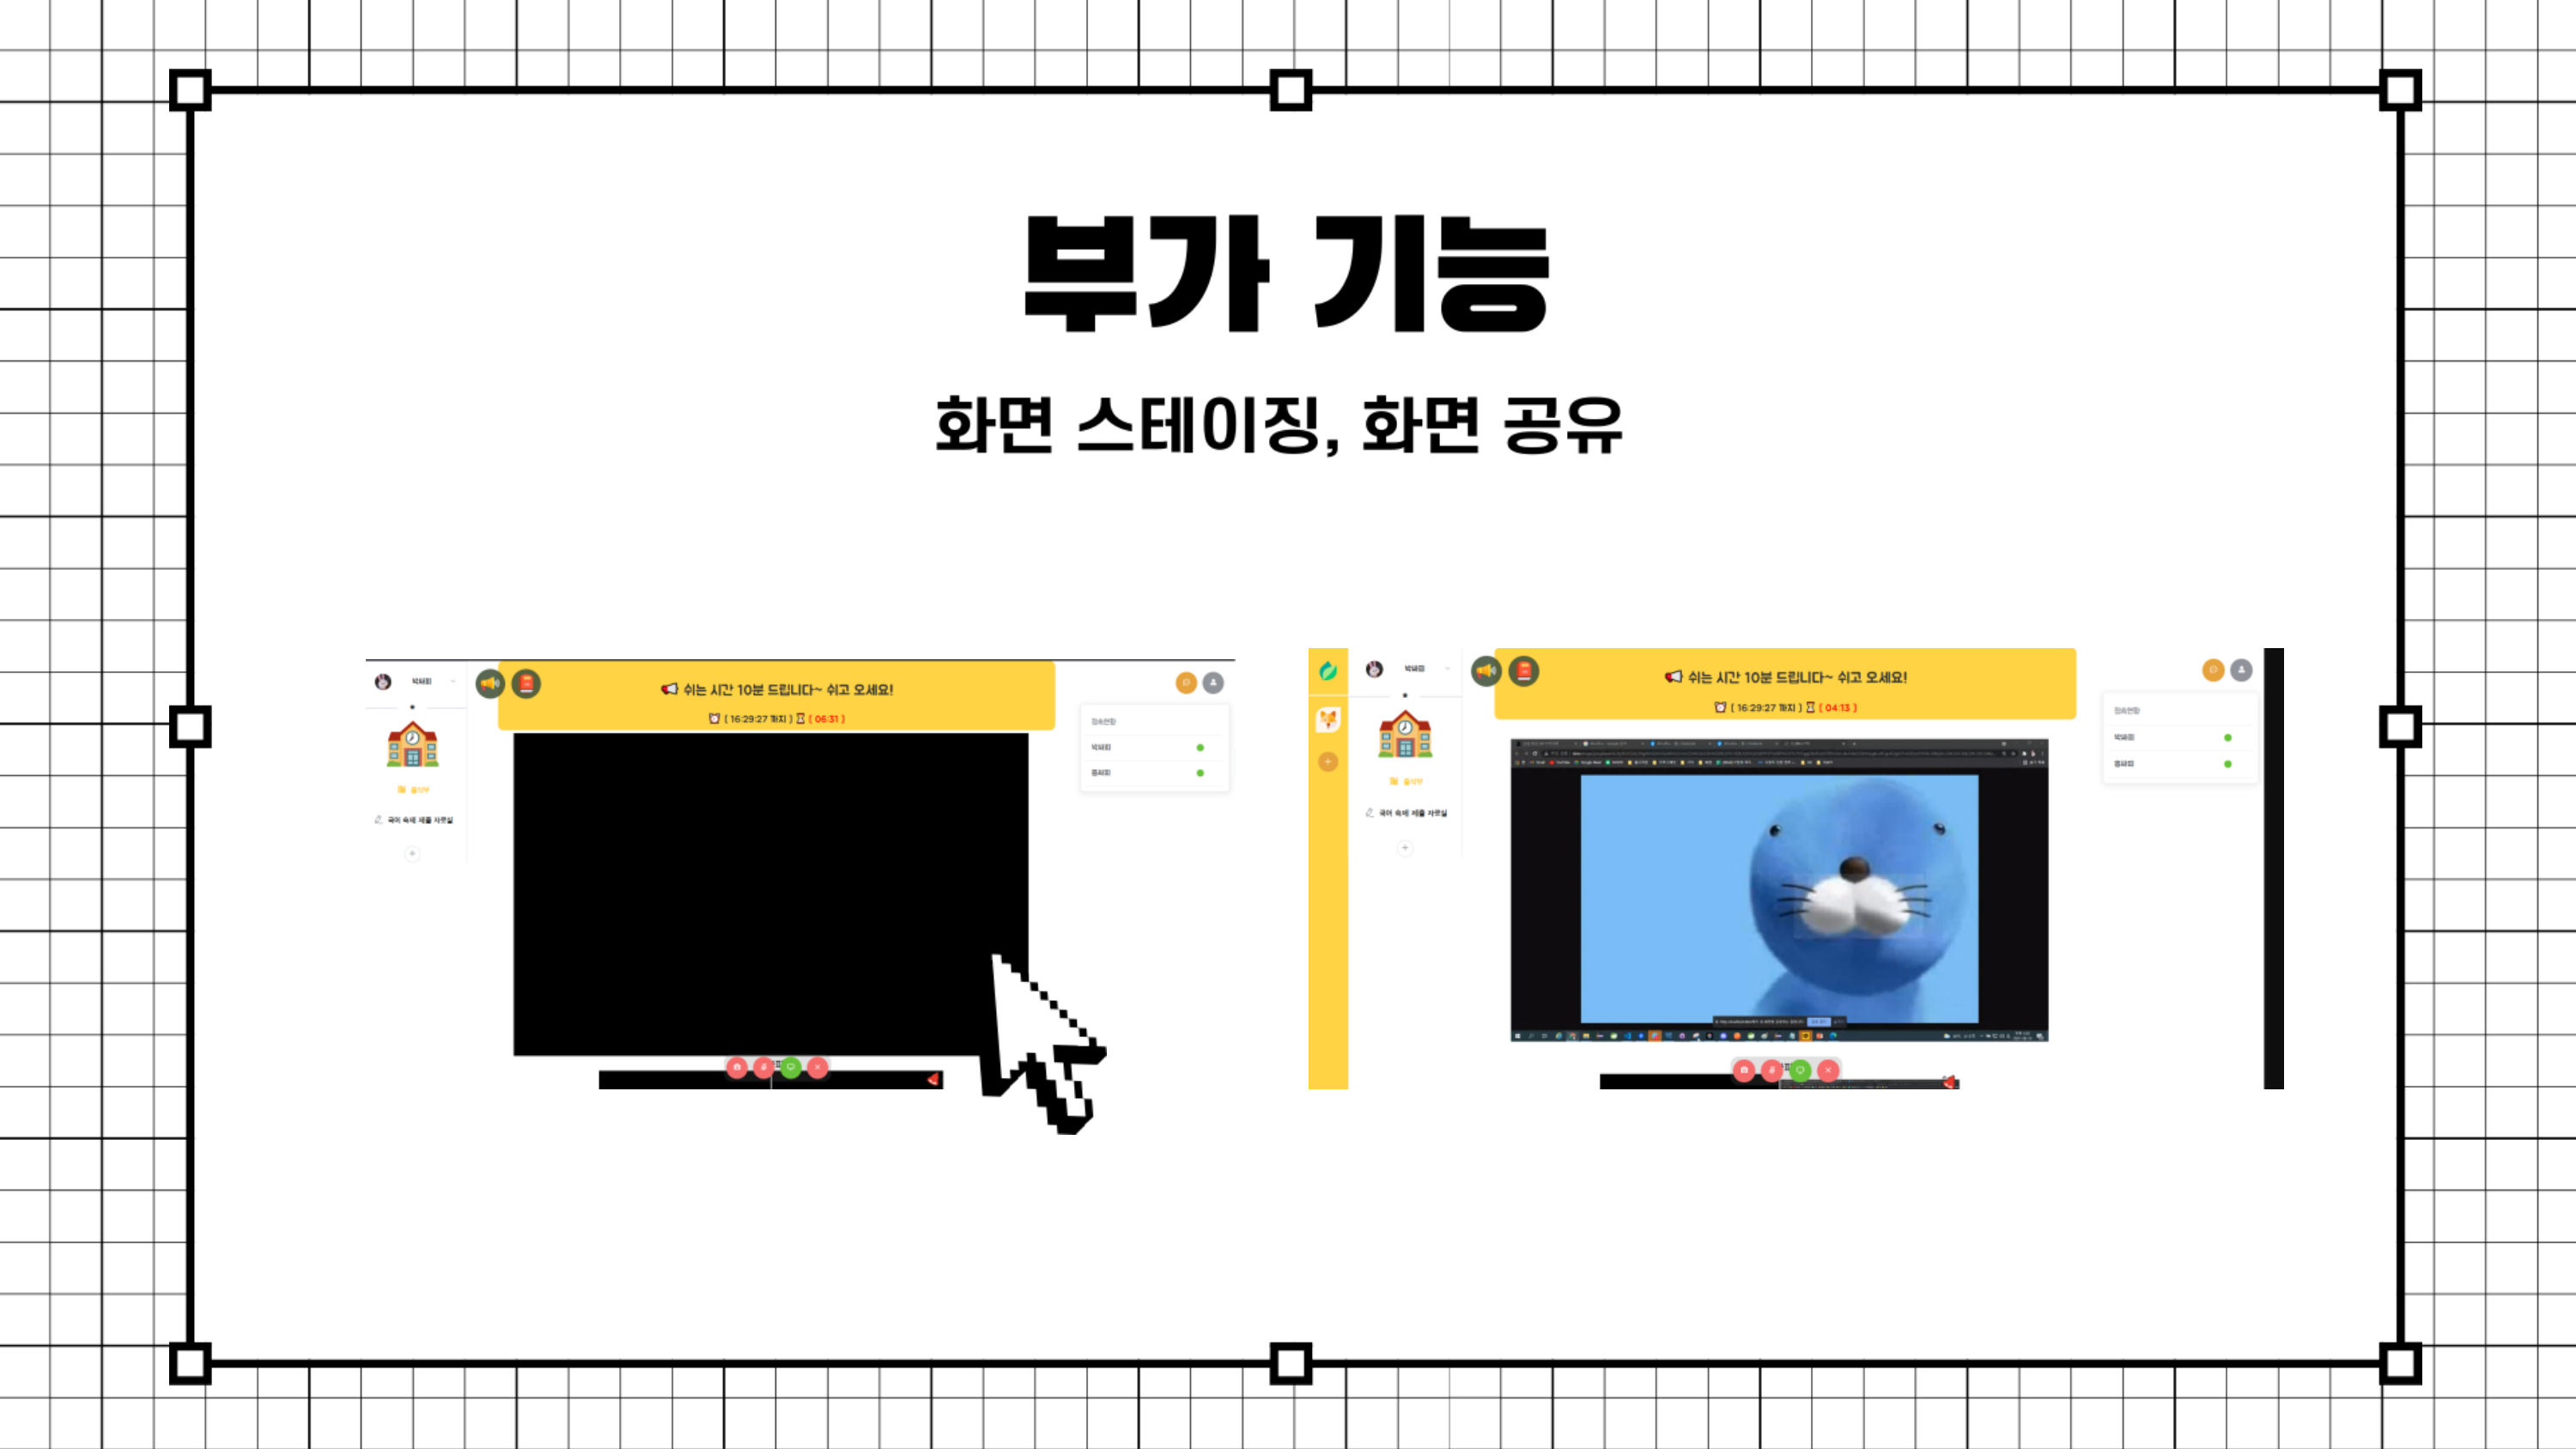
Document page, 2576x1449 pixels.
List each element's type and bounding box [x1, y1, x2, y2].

picture [428, 156, 1674, 506]
text_box [971, 936, 1108, 1135]
text_box [169, 68, 2422, 1385]
text_box [0, 0, 2576, 1449]
text_box [366, 659, 1236, 1089]
text_box [1309, 647, 2284, 1089]
